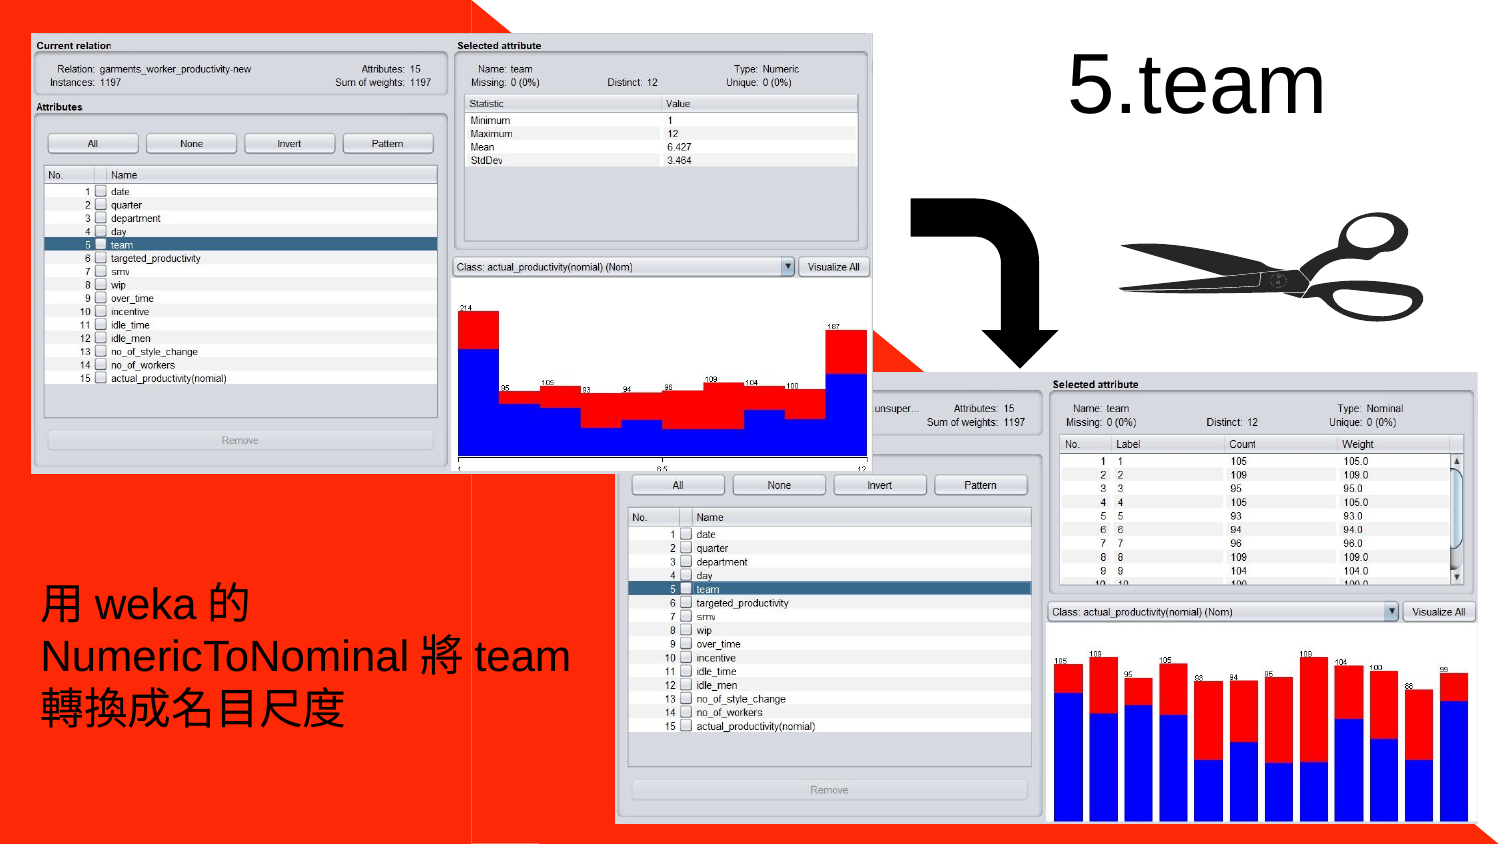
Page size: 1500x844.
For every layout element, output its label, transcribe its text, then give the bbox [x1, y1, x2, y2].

text_box 用weka的NumericToNominal將team轉換成名目尺度 [31, 569, 610, 739]
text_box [1118, 212, 1424, 322]
text_box 5.team [895, 22, 1500, 136]
picture [31, 32, 1478, 825]
text_box [911, 199, 1057, 368]
